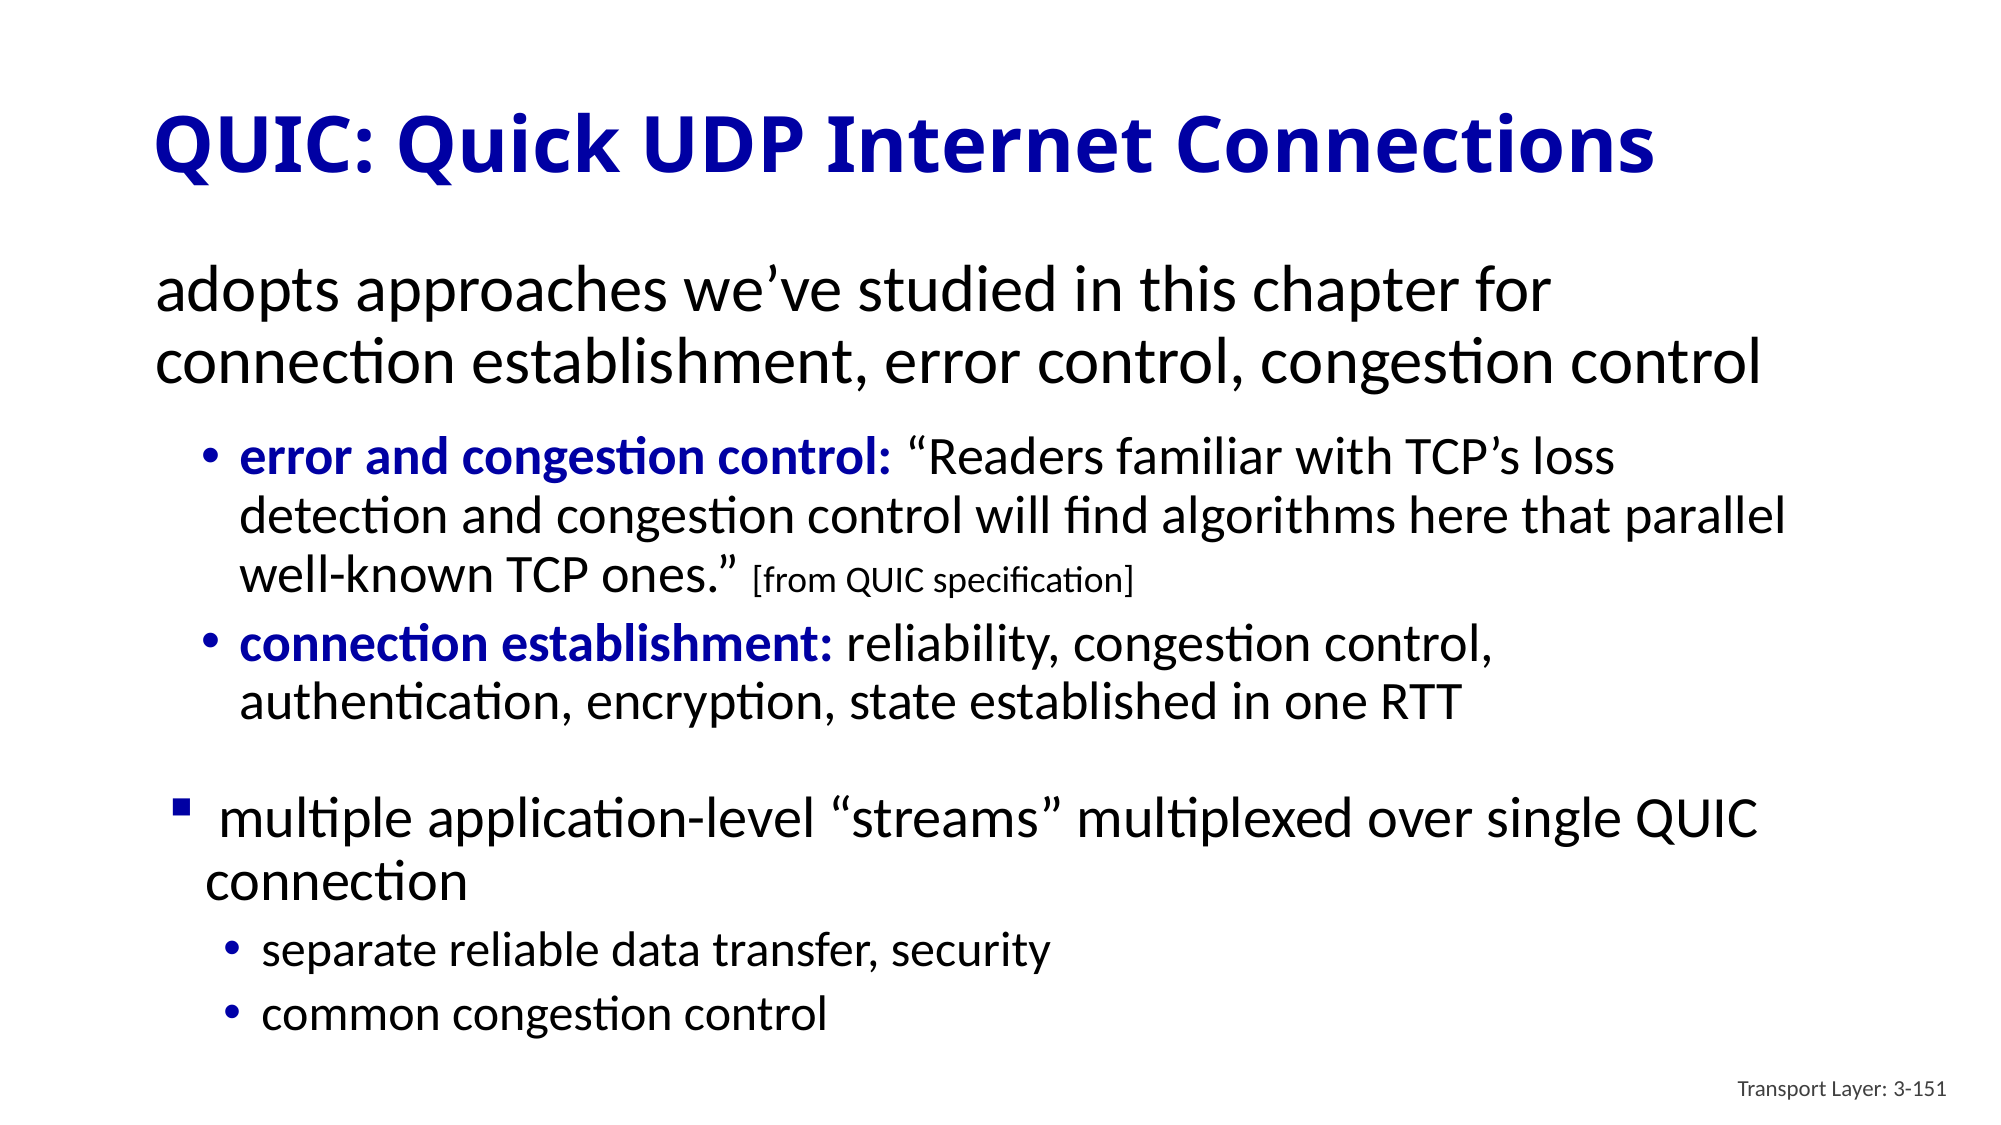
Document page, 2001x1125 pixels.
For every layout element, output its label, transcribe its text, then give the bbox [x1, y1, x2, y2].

text_box adopts approaches we’ve studied in this chapter for connection establishment, error control, congestion control [118, 245, 1844, 415]
title QUIC: Quick UDP Internet Connections [137, 74, 1863, 221]
list multiple application-level “streams” multiplexed over single QUIC connection separate reliable data transfer, security common congestion control [132, 779, 1880, 1055]
text_box error and congestion control: “Readers familiar with TCP’s loss detection and congestion control will find algorithms here that parallel well-known TCP ones.” [from QUIC specification] connection establishment: reliability, congestion control, authentication, encryption, state established in one RTT [110, 420, 1836, 765]
slide_number Transport Layer: 3-151 [1512, 1056, 1963, 1117]
